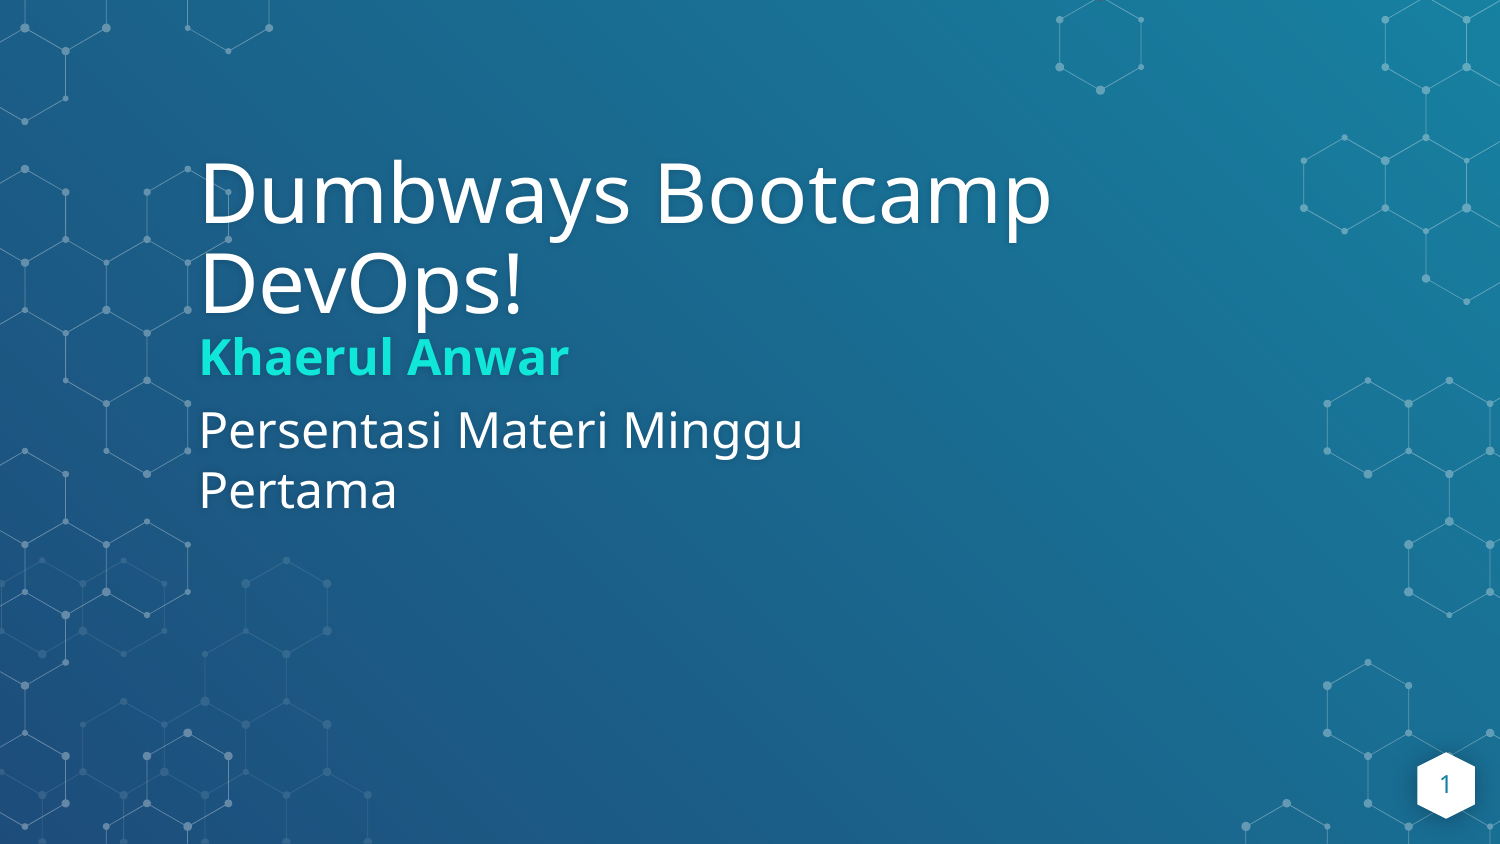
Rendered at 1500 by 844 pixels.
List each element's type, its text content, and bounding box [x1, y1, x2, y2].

title Dumbways Bootcamp DevOps! [198, 172, 1063, 332]
slide_number 1 [1417, 752, 1475, 819]
subtitle Khaerul Anwar Persentasi Materi Minggu Pertama [198, 325, 975, 672]
